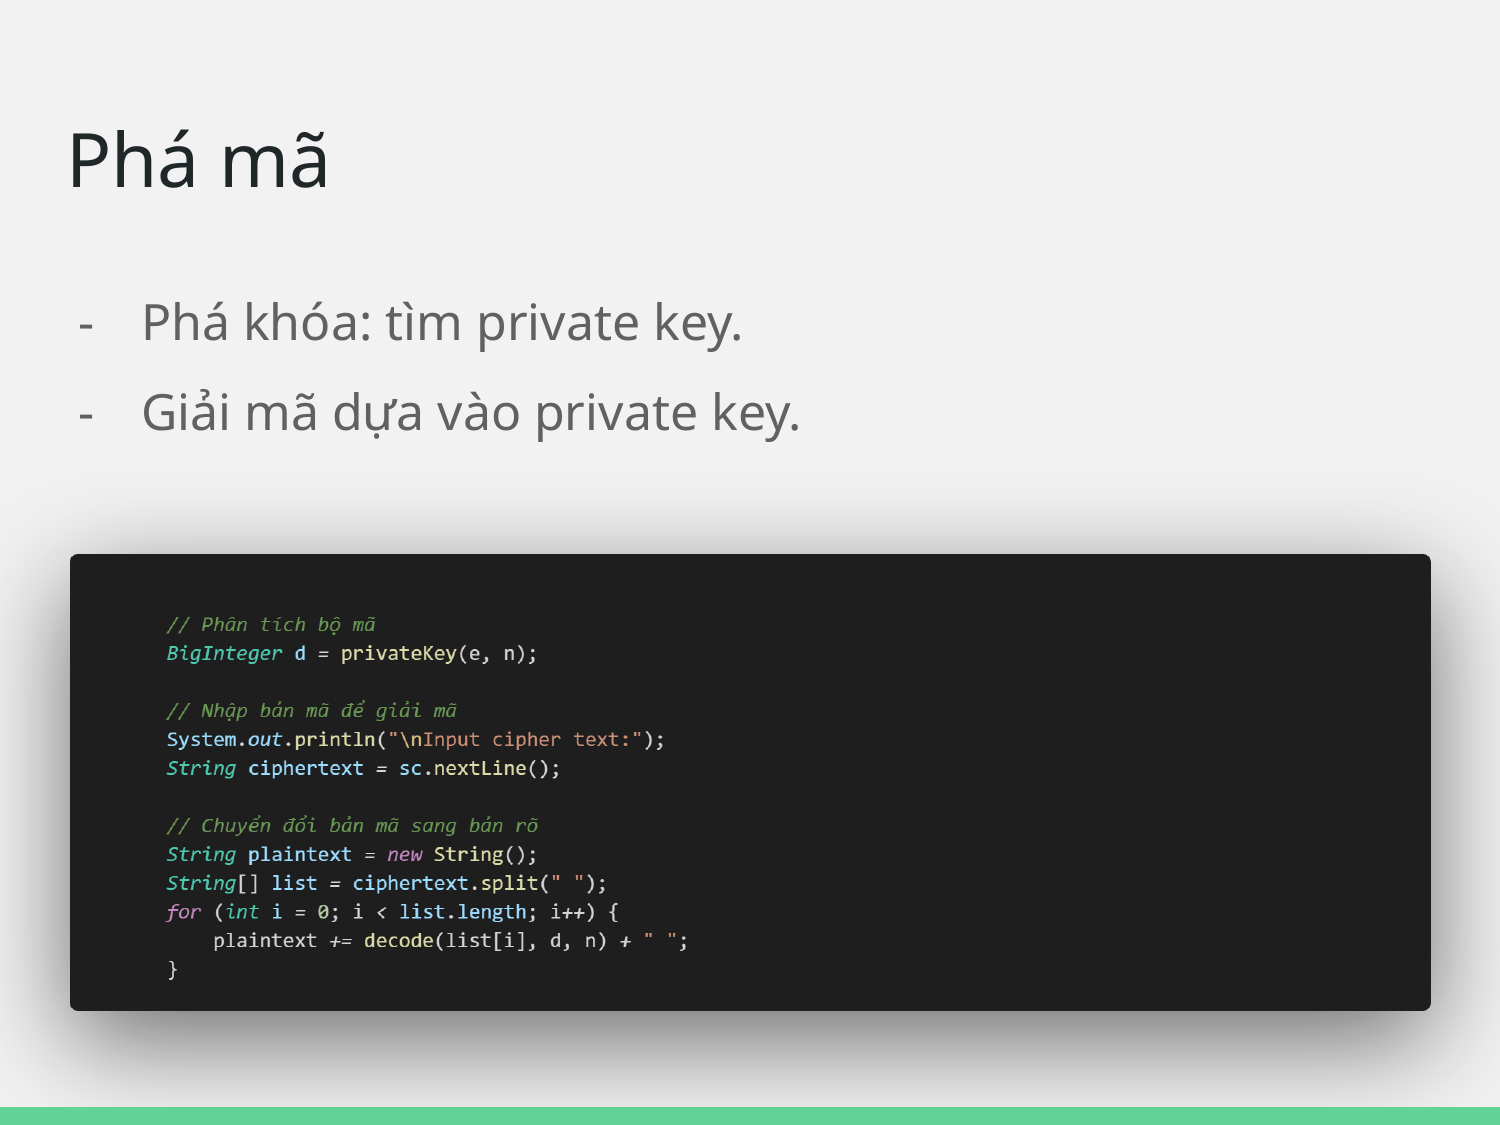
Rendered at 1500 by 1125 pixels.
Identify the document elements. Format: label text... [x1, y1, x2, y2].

list Phá khóa: tìm private key. Giải mã dựa vào private key. [51, 245, 1449, 455]
title Phá mã [51, 97, 1449, 223]
picture [0, 457, 1500, 1107]
